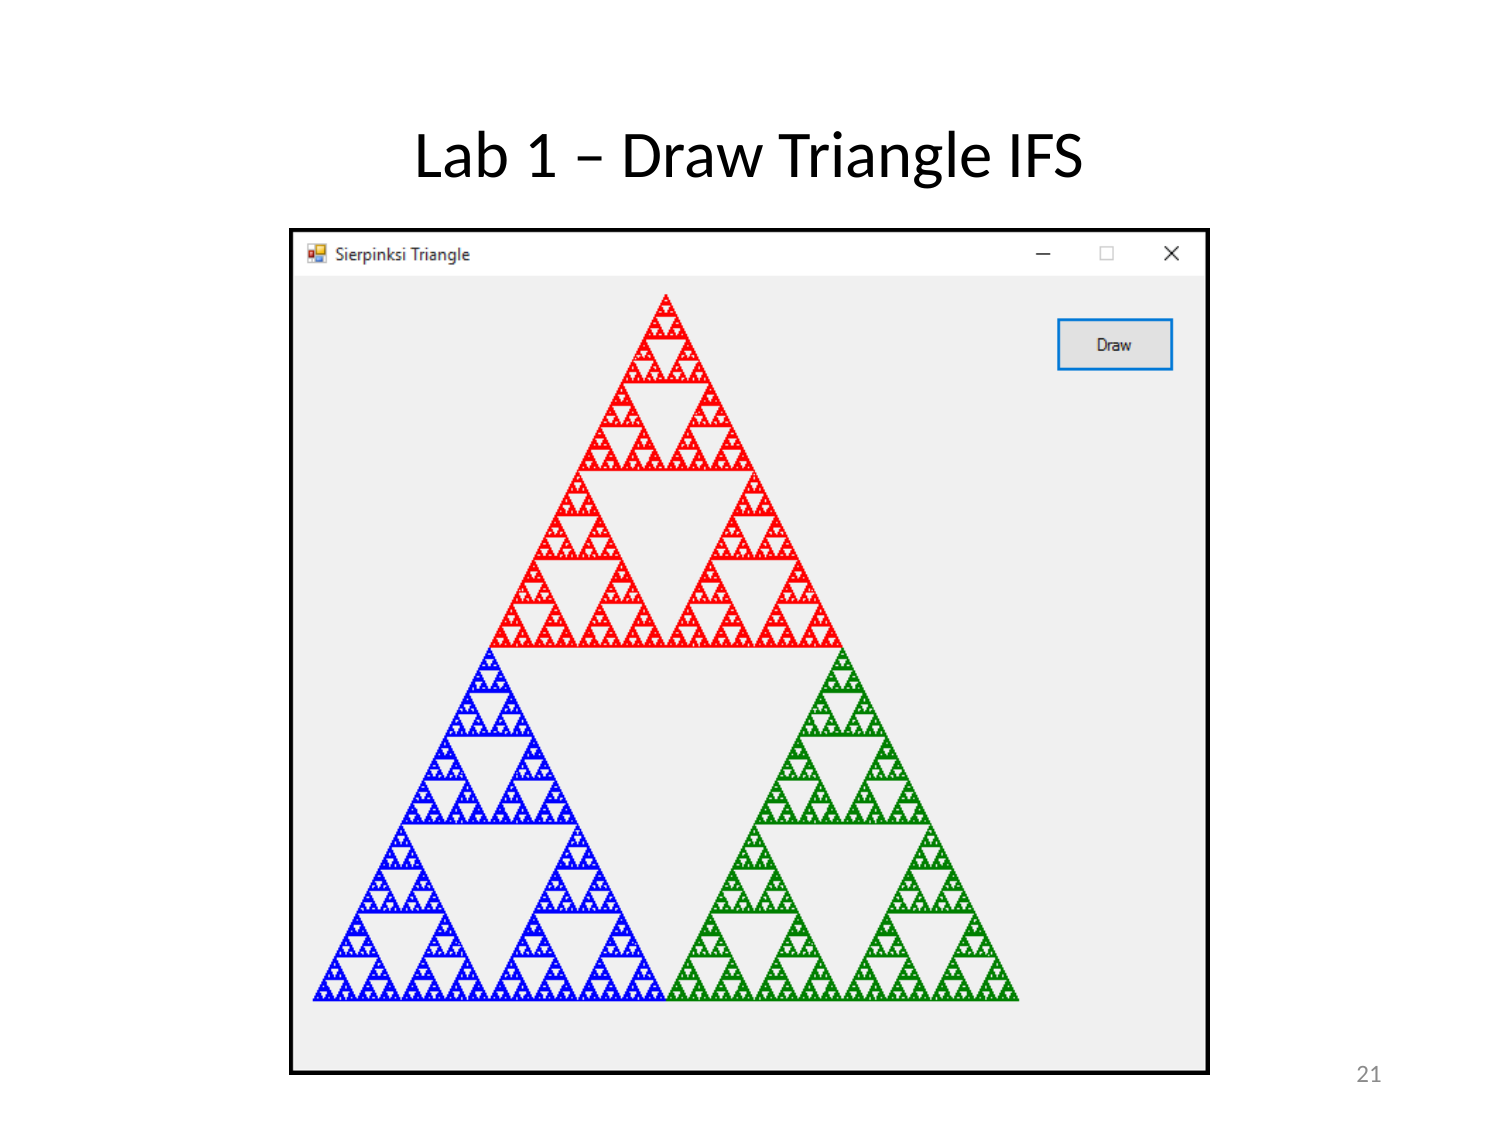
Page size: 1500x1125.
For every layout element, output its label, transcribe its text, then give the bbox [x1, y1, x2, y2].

picture [289, 228, 1211, 1075]
text_box <number> [1059, 1042, 1397, 1103]
text_box Lab 1 – Draw Triangle IFS [103, 59, 1397, 241]
